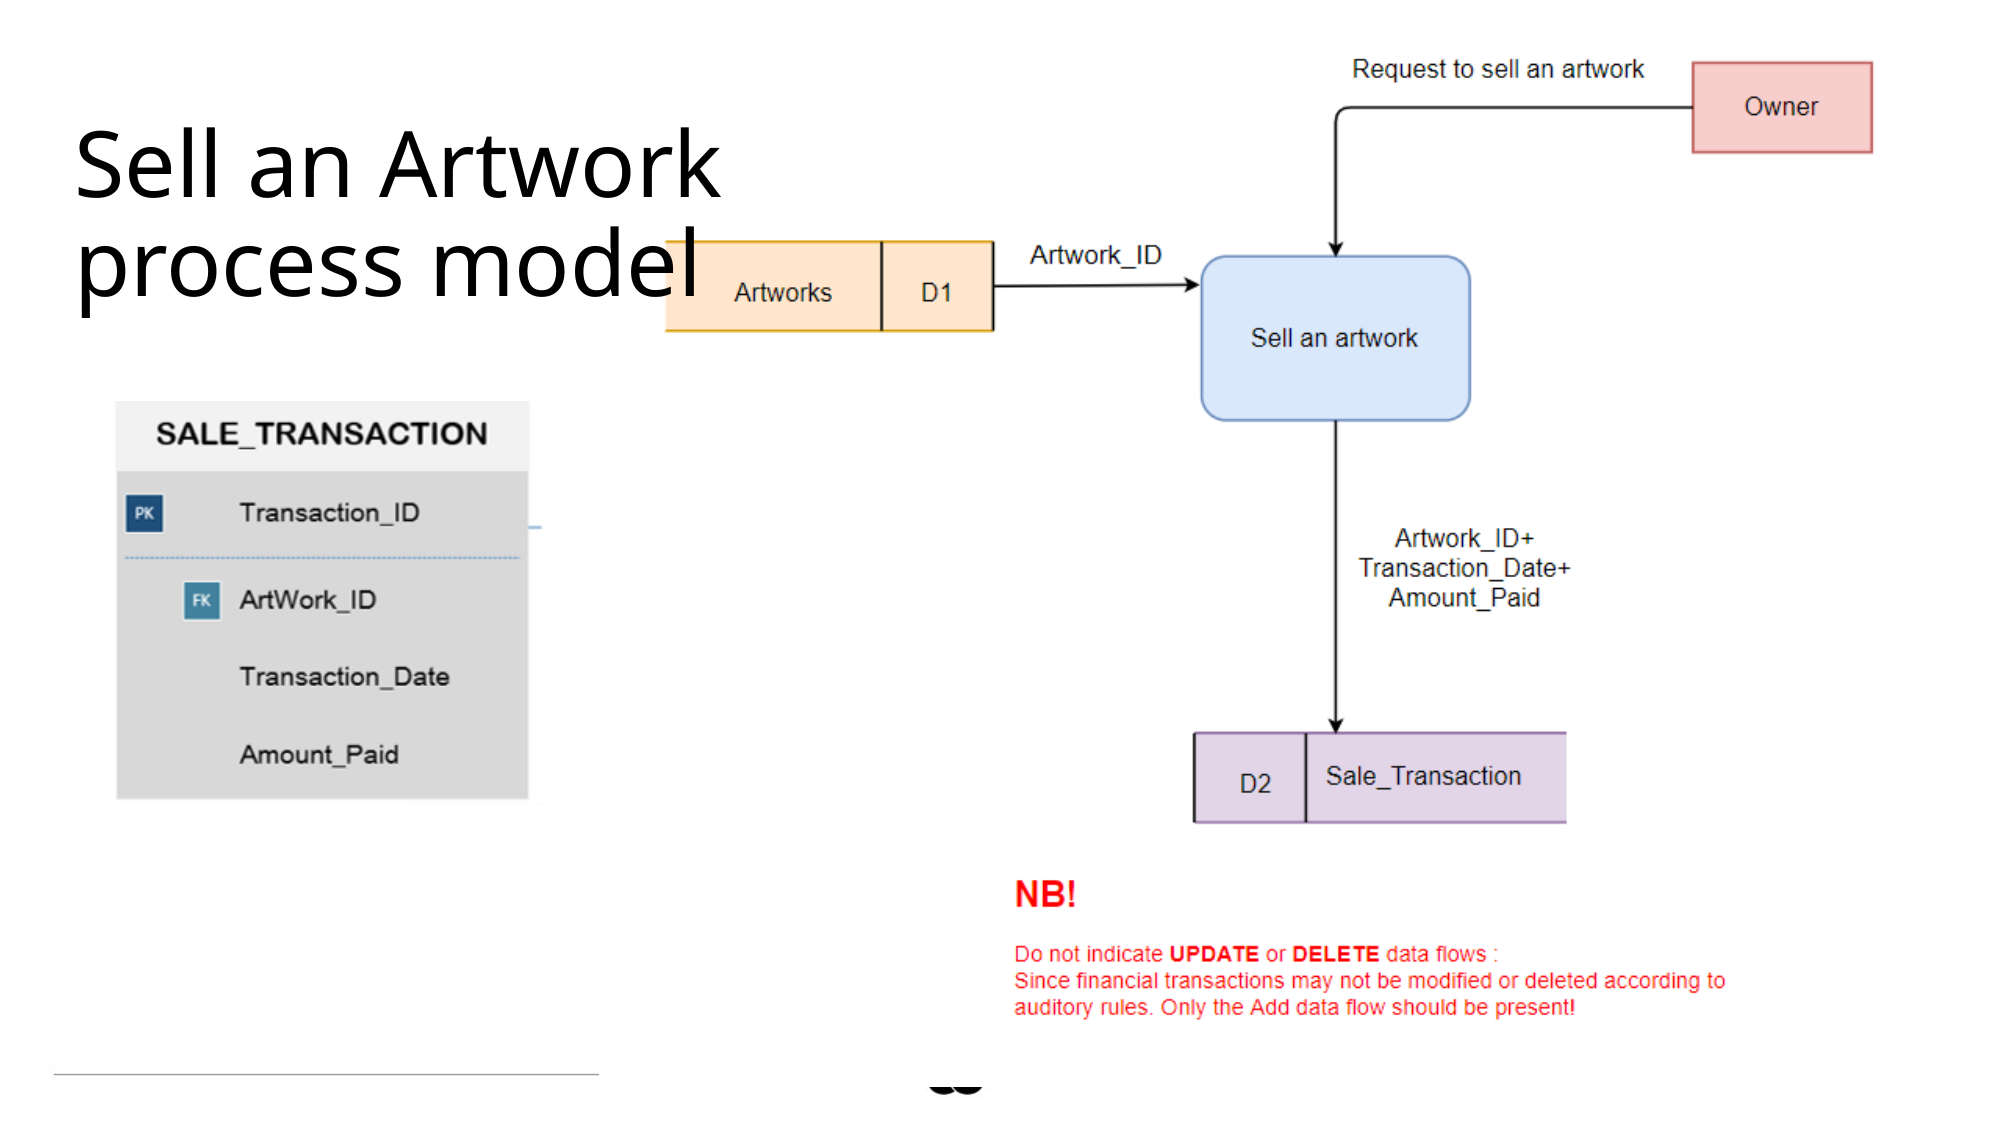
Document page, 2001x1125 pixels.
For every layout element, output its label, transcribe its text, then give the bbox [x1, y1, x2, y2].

picture [0, 0, 2000, 1125]
title Sell an Artwork process model [59, 0, 824, 439]
